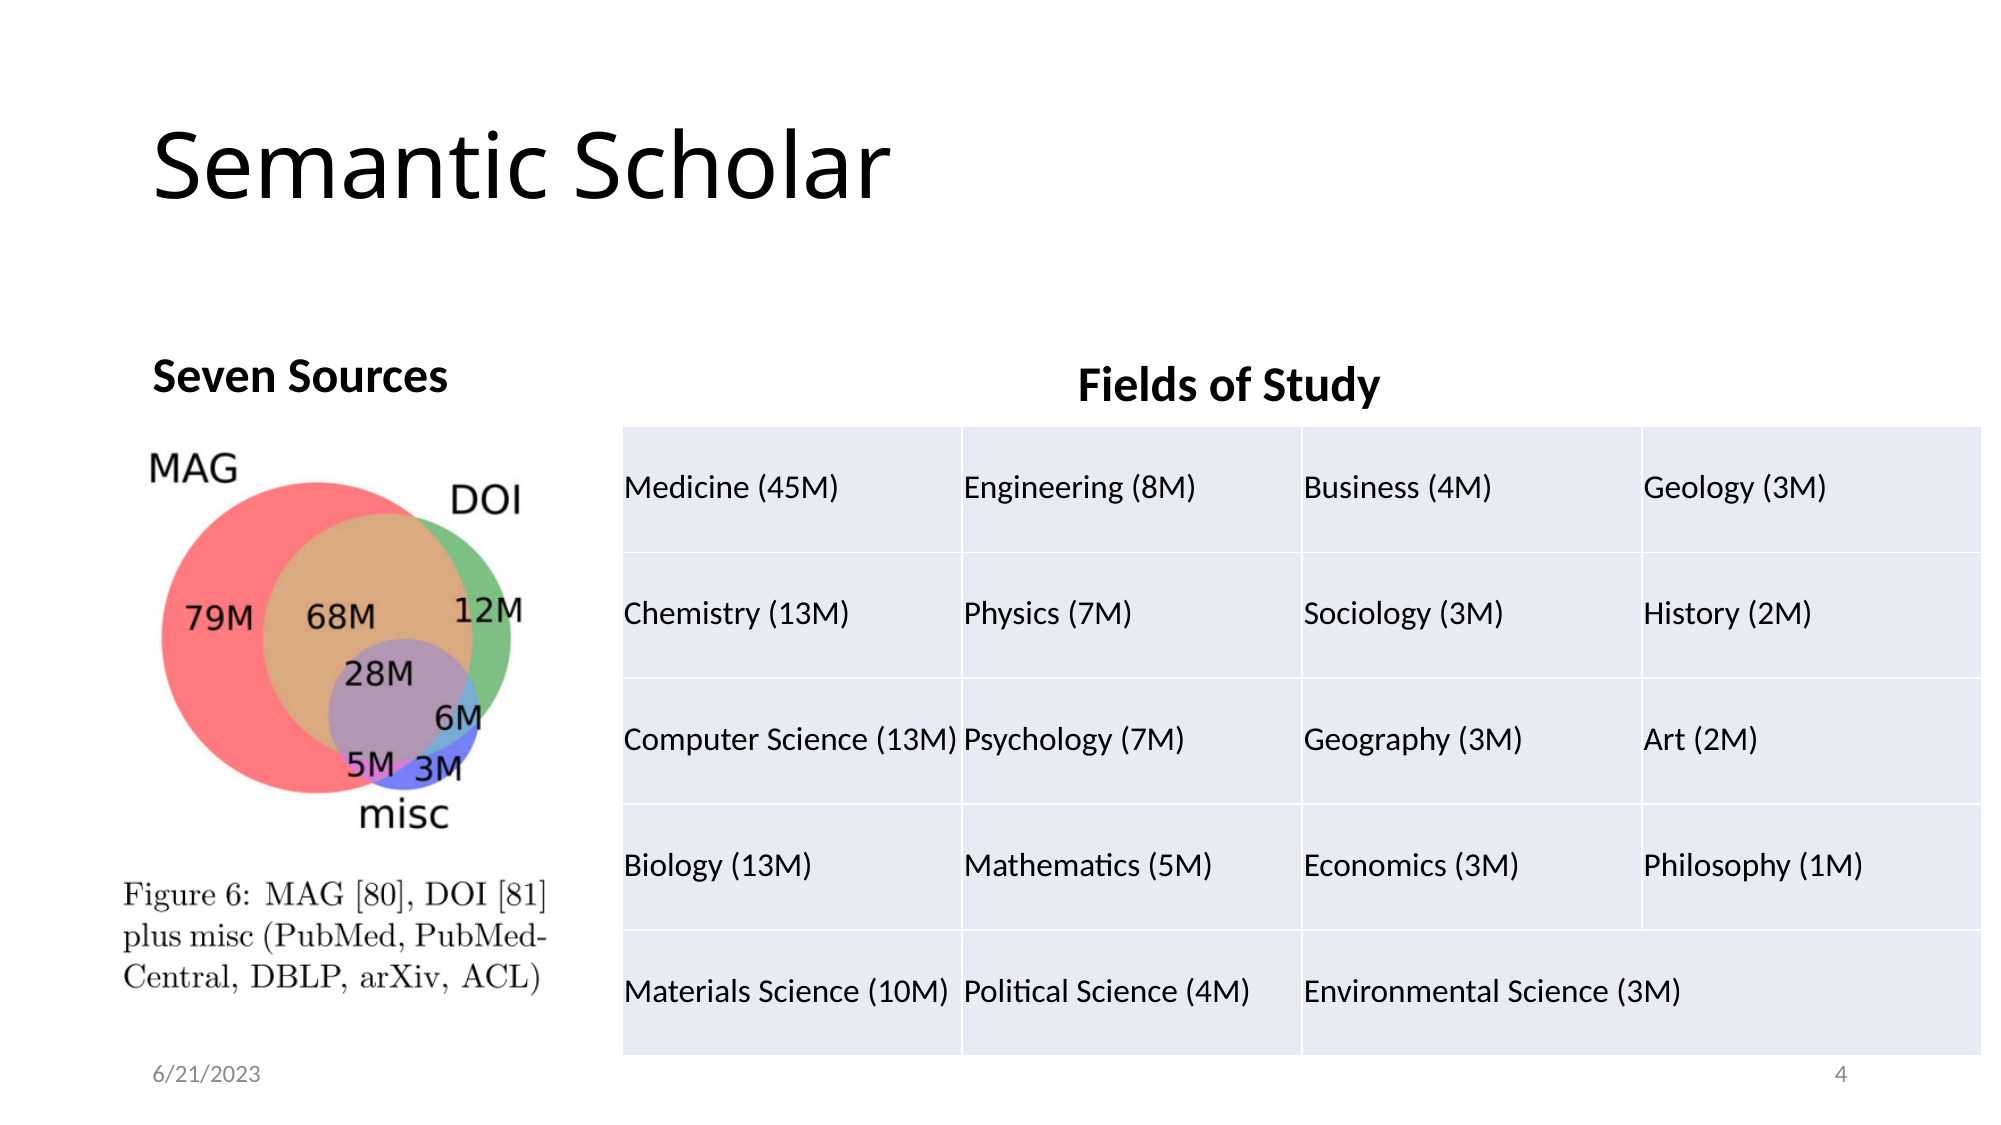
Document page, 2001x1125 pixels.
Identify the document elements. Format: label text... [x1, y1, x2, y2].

table_cell Chemistry (13M) [623, 553, 961, 677]
list Fields of Study [1063, 284, 1433, 420]
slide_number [137, 1042, 588, 1103]
table_header Business (4M) [1303, 427, 1641, 552]
table_cell Political Science (4M) [963, 931, 1301, 1055]
list Seven Sources [137, 275, 984, 411]
table_cell Computer Science (13M) [623, 679, 961, 803]
table_header Engineering (8M) [963, 427, 1301, 552]
slide_number 4 [1412, 1057, 1863, 1103]
table_cell Physics (7M) [963, 553, 1301, 677]
table_header Geology (3M) [1643, 427, 1981, 552]
table_cell Biology (13M) [623, 805, 961, 929]
table_cell Mathematics (5M) [963, 805, 1301, 929]
table_cell Philosophy (1M) [1643, 805, 1981, 929]
table_cell Art (2M) [1643, 679, 1981, 803]
table_cell Sociology (3M) [1303, 553, 1641, 677]
table_cell Materials Science (10M) [623, 931, 961, 1055]
table_cell Psychology (7M) [963, 679, 1301, 803]
table_cell History (2M) [1643, 553, 1981, 677]
table_cell Environmental Science (3M) [1303, 931, 1981, 1055]
table_cell Geography (3M) [1303, 679, 1641, 803]
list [109, 410, 567, 1016]
table_cell Economics (3M) [1303, 805, 1641, 929]
title Semantic Scholar [137, 59, 1863, 278]
table_header Medicine (45M) [623, 427, 961, 552]
